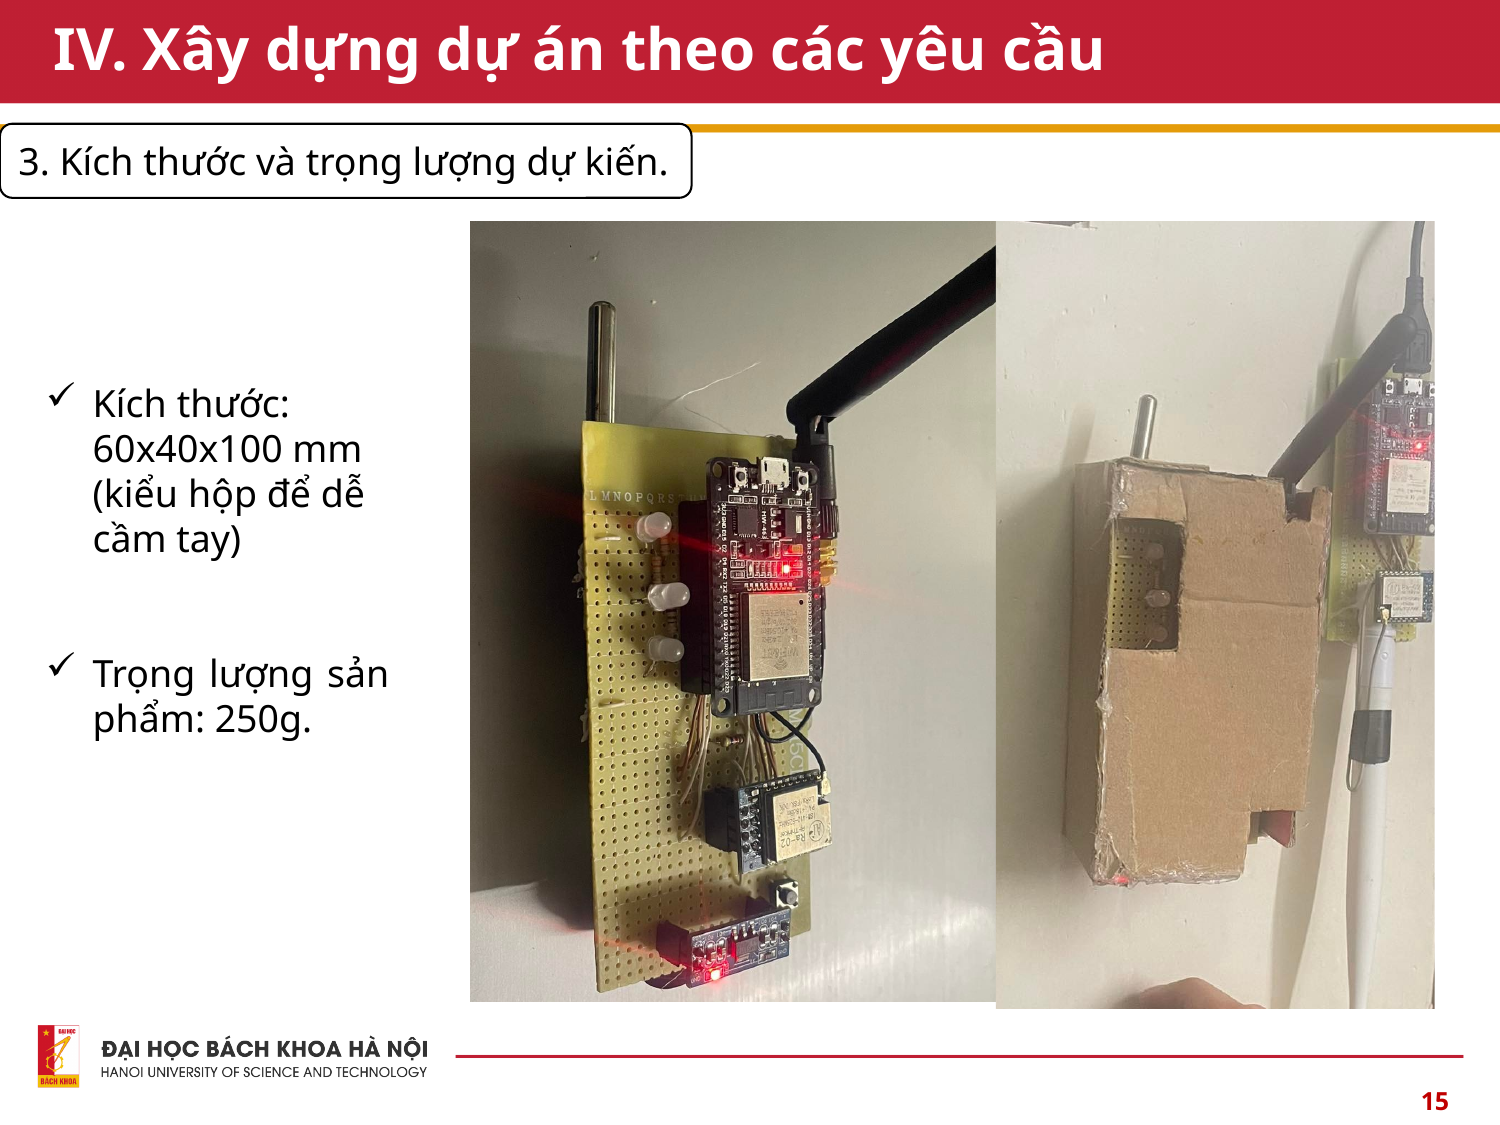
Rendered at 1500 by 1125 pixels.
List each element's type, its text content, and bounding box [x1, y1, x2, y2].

text_box Kích thước: 60x40x100 mm (kiểu hộp để dễ cầm tay) Trọng lượng sản phẩm: 250g. [31, 373, 405, 748]
slide_number 15 [1126, 1078, 1464, 1125]
title IV. Xây dựng dự án theo các yêu cầu [38, 12, 1462, 87]
text_box 3. Kích thước và trọng lượng dự kiến. [0, 122, 693, 199]
picture [0, 0, 1500, 1125]
